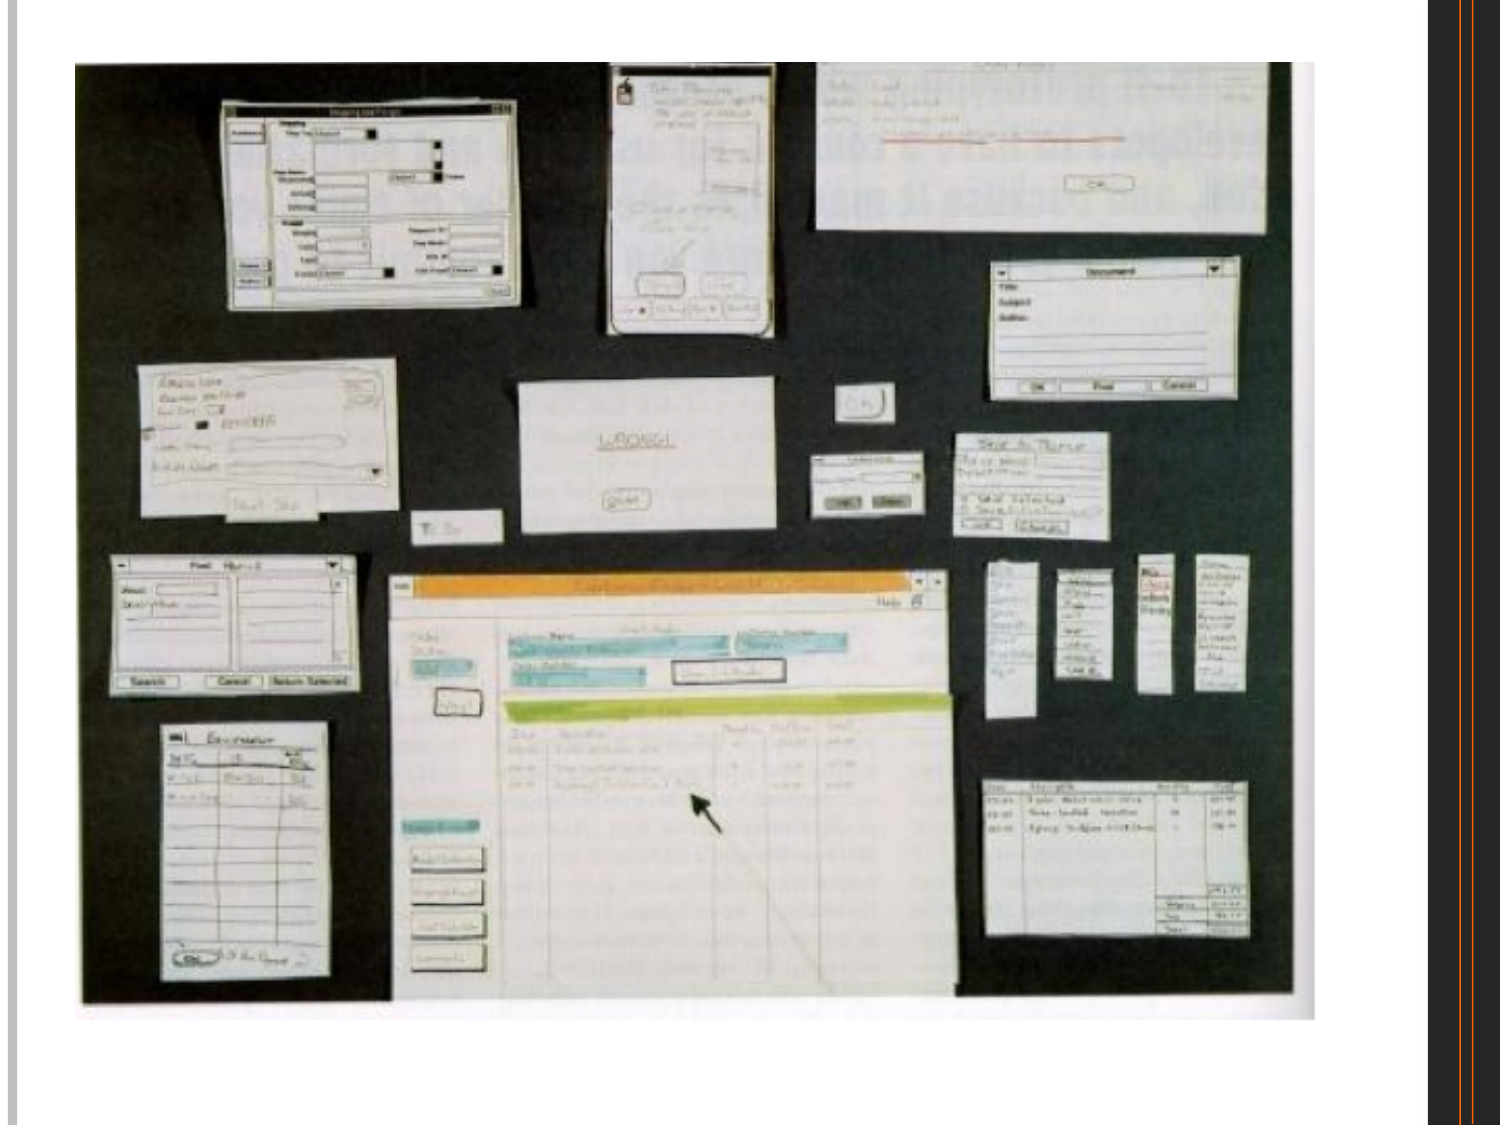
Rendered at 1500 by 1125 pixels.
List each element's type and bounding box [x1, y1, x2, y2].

picture [74, 61, 1338, 1035]
